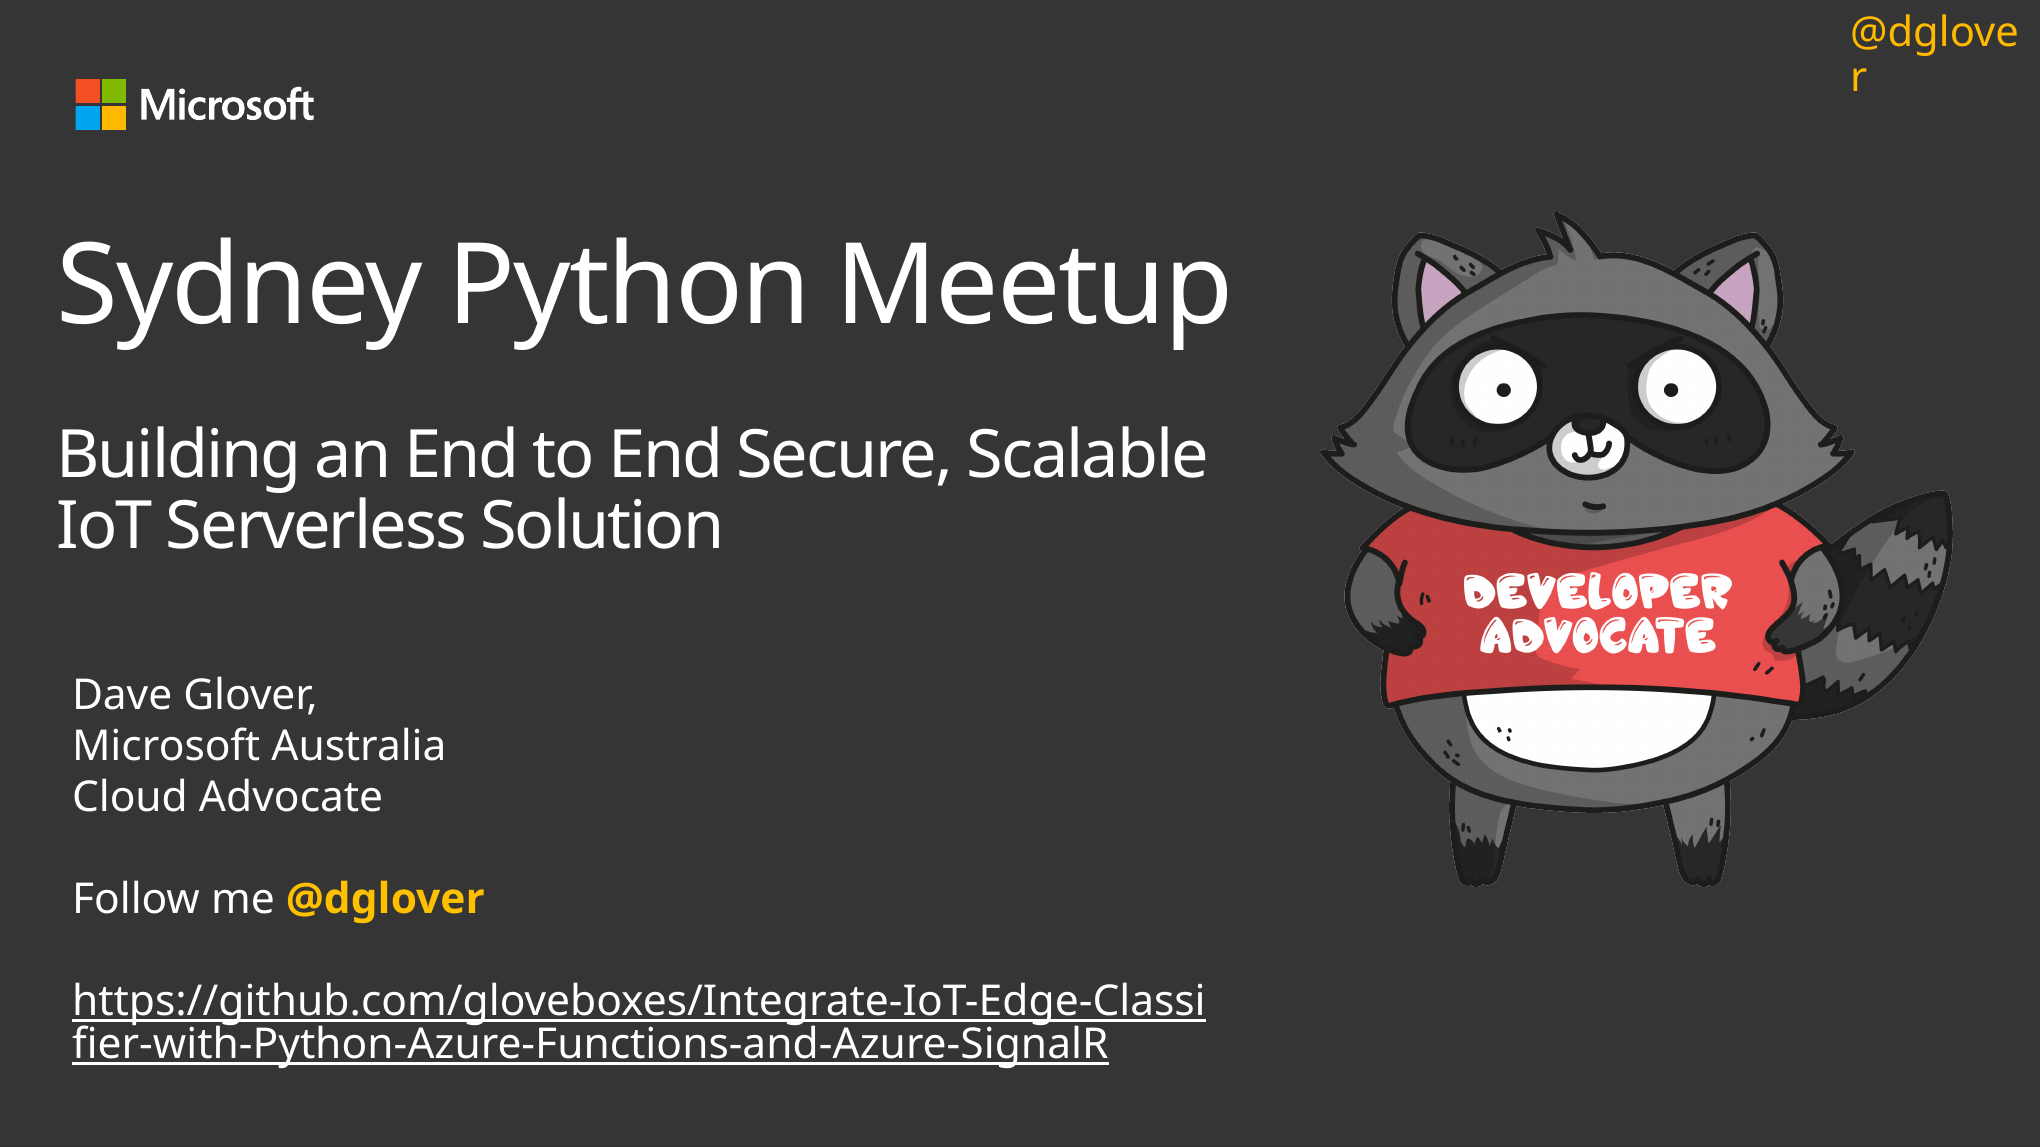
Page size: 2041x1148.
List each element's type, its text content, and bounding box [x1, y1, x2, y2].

picture [1320, 211, 1953, 887]
list Dave Glover, Microsoft Australia Cloud Advocate Follow me @dglover https://github.com/gloveboxes/Integrate-IoT-Edge-Classifier-with-Python-Azure-Functions-and-Azure-SignalR [45, 648, 1246, 1074]
title Sydney Python Meetup Building an End to End Secure, Scalable IoT Serverless Solution [32, 211, 1270, 587]
